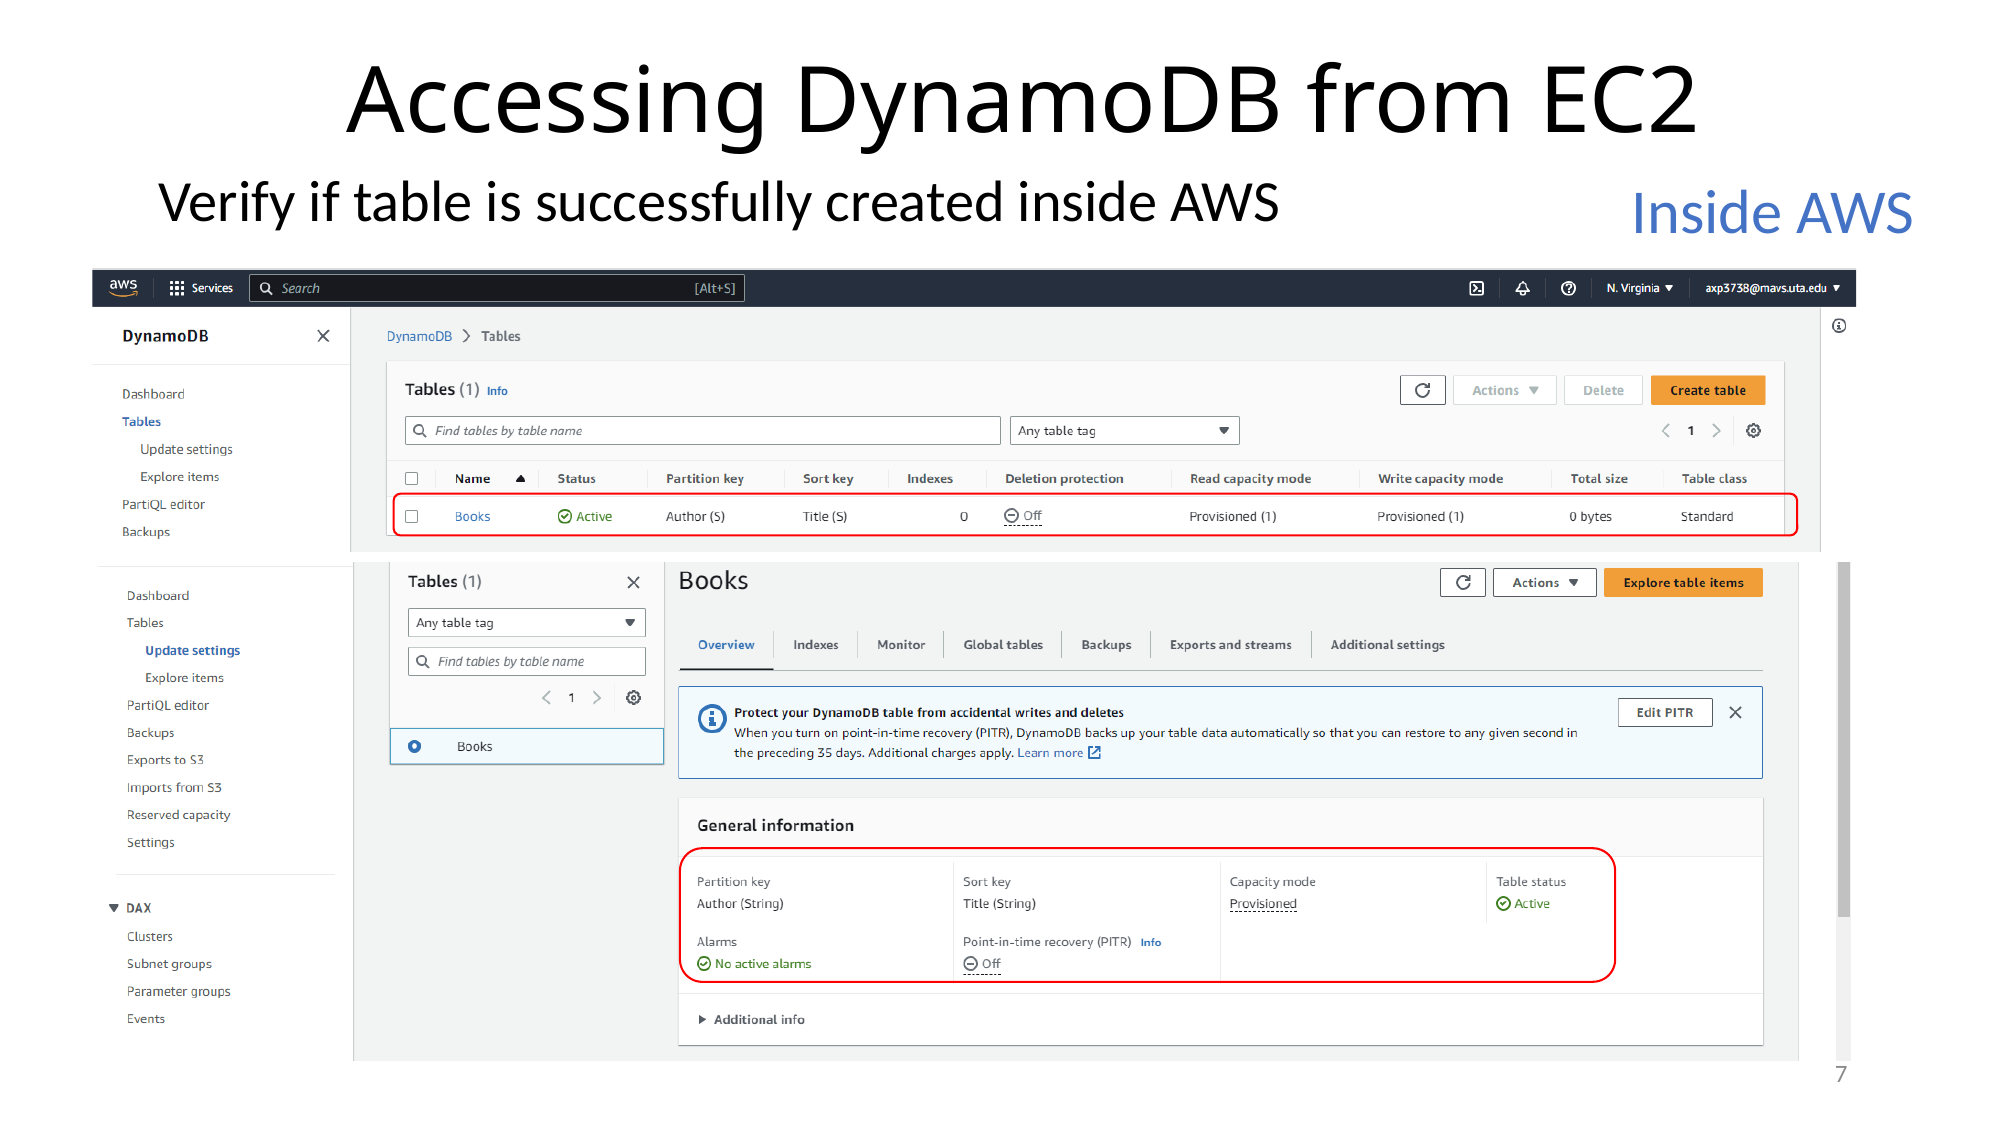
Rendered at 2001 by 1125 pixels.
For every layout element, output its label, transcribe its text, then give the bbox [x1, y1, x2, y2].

title Accessing DynamoDB from EC2 [90, 39, 1958, 166]
picture [92, 267, 1857, 552]
text_box Inside AWS [1616, 166, 1930, 254]
slide_number 7 [1412, 1042, 1863, 1103]
picture [97, 562, 1851, 1061]
list Verify if table is successfully created inside AWS [143, 166, 1905, 268]
